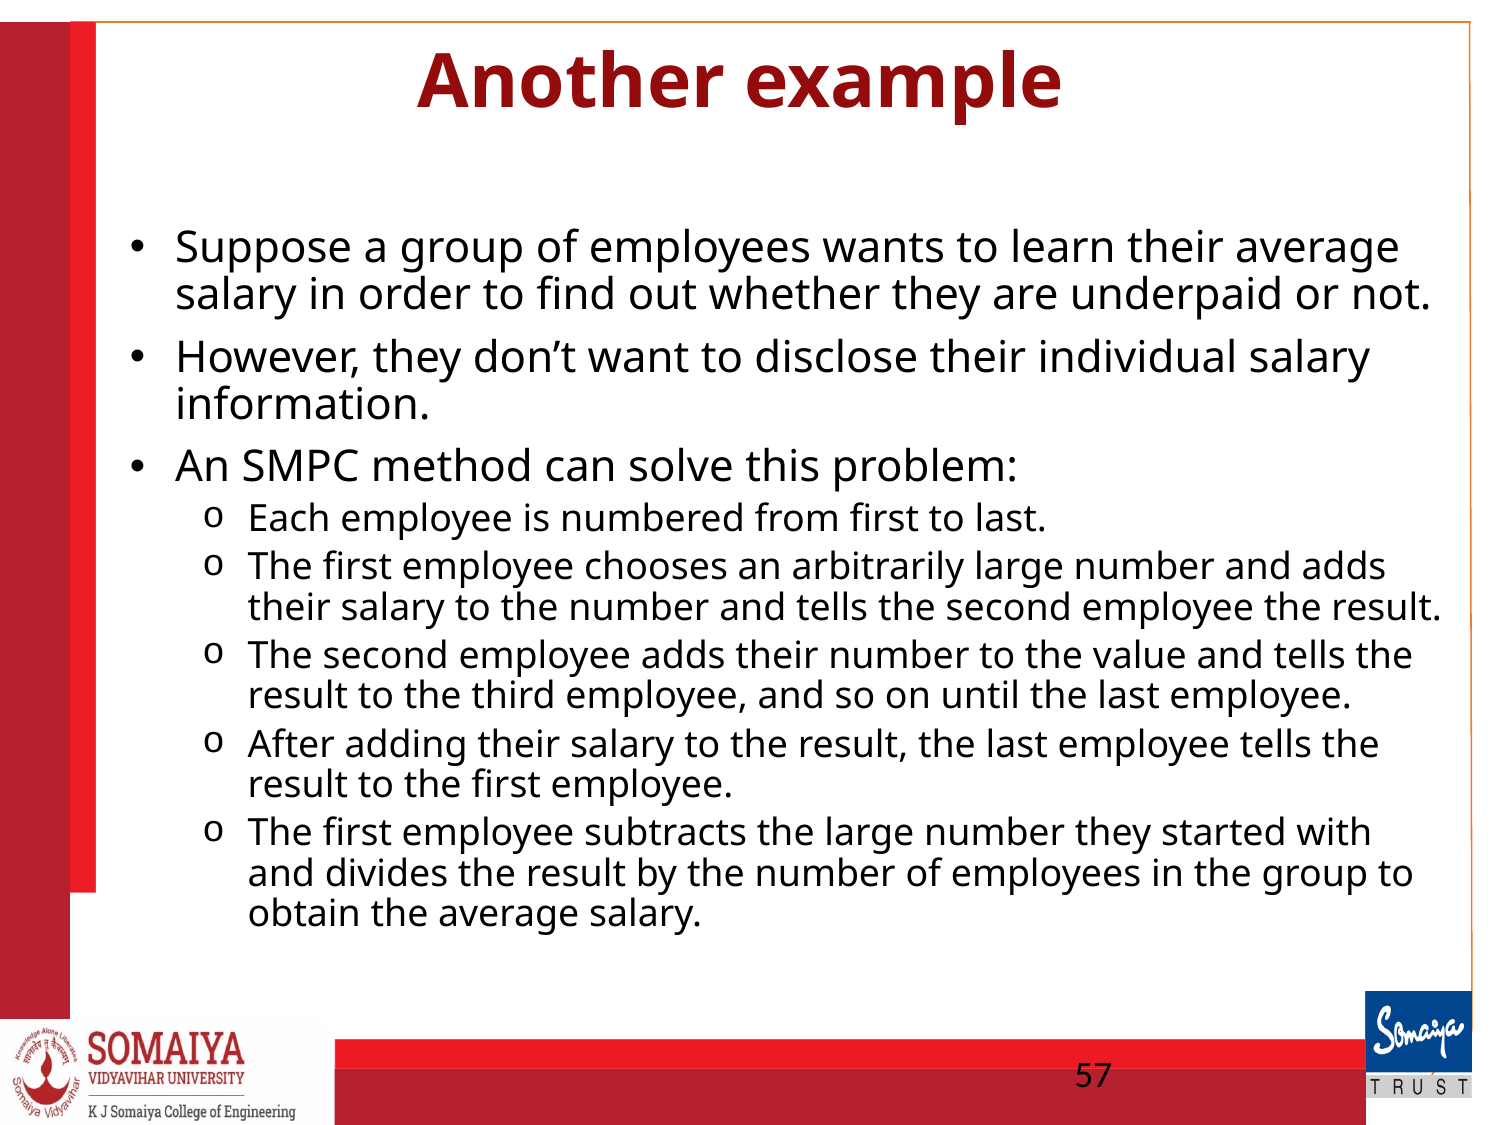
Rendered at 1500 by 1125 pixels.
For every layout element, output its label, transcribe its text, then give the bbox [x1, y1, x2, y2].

list Suppose a group of employees wants to learn their average salary in order to find out whether they are underpaid or not. However, they don’t want to disclose their individual salary information. An SMPC method can solve this problem: Each employee is numbered from first to last. The first employee chooses an arbitrarily large number and adds their salary to the number and tells the second employee the result. The second employee adds their number to the value and tells the result to the third employee, and so on until the last employee. After adding their salary to the result, the last employee tells the result to the first employee. The first employee subtracts the large number they started with and divides the result by the number of employees in the group to obtain the average salary. [114, 217, 1465, 960]
picture [1365, 991, 1472, 1098]
title Another example [134, 35, 1349, 179]
picture [0, 22, 327, 1125]
slide_number 57 [1059, 1042, 1397, 1103]
picture [335, 1040, 1365, 1125]
